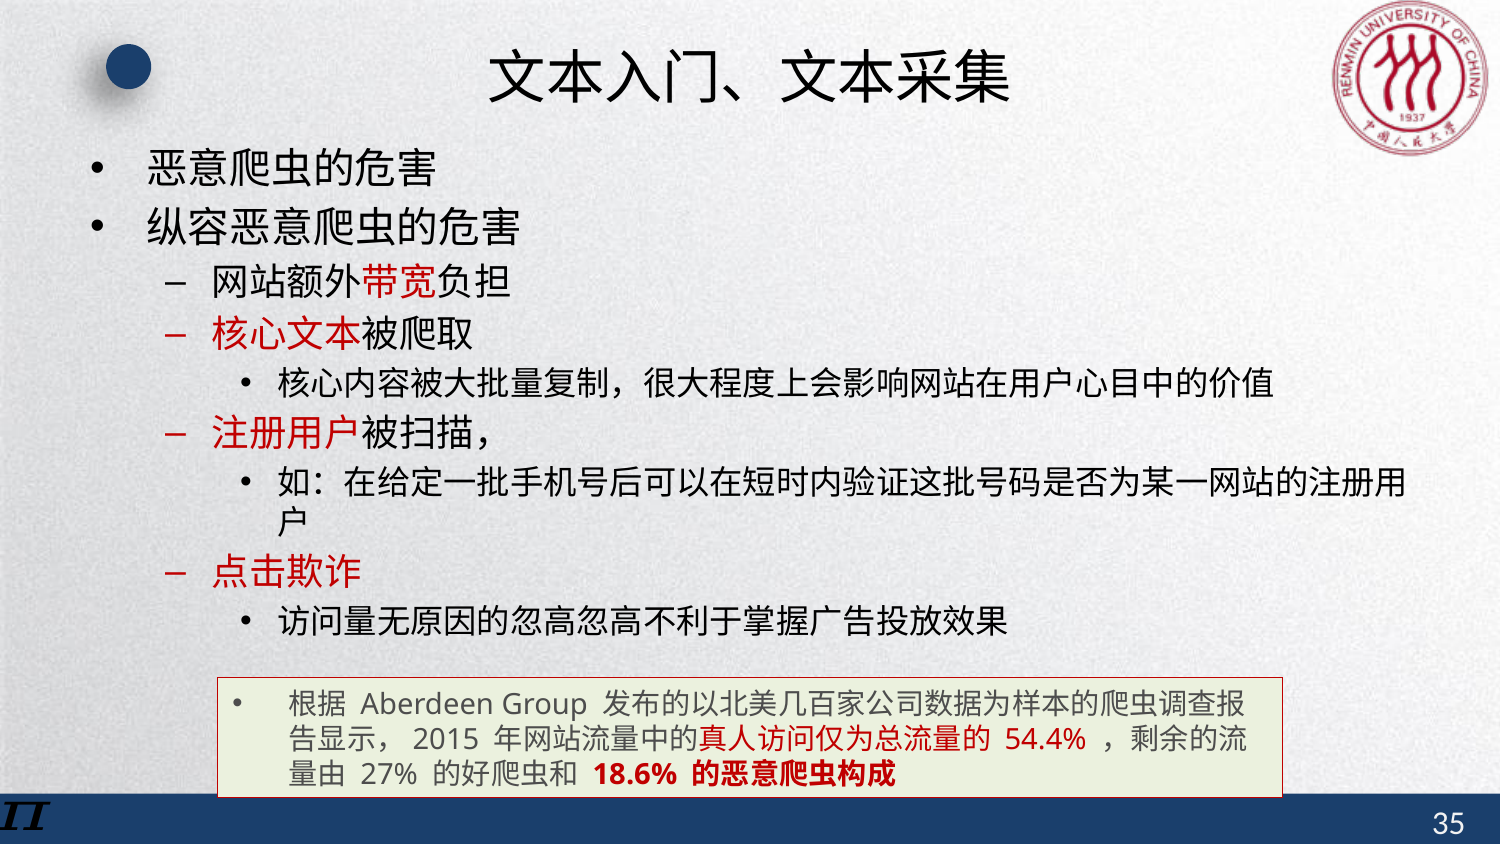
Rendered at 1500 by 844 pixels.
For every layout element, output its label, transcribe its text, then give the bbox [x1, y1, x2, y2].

list 恶意爬虫的危害 纵容恶意爬虫的危害 网站额外带宽负担 核心文本被爬取 核心内容被大批量复制，很大程度上会影响网站在用户心目中的价值 注册用户被扫描， 如：在给定一批手机号后可以在短时内验证这批号码是否为某一网站的注册用户 点击欺诈 访问量无原因的忽高忽高不利于掌握广告投放效果 [75, 134, 1425, 781]
picture [0, 0, 1500, 793]
title 文本入门、文本采集 [75, 33, 1425, 116]
text_box 根据 Aberdeen Group 发布的以北美几百家公司数据为样本的爬虫调查报告显示，2015 年网站流量中的真人访问仅为总流量的 54.4% ，剩余的流量由 27% 的好爬虫和 18.6% 的恶意爬虫构成 [217, 677, 1283, 798]
